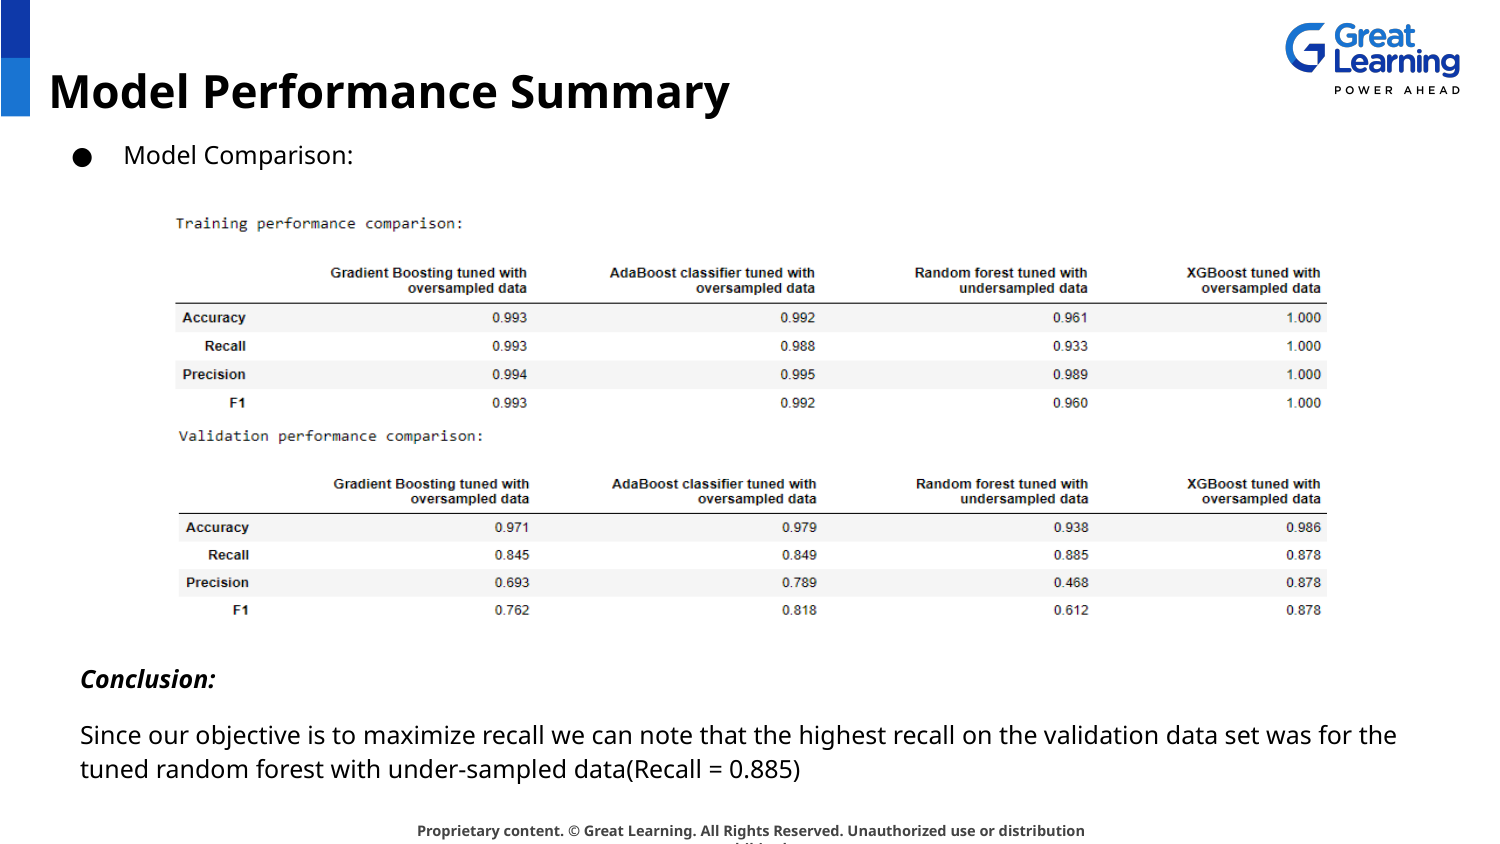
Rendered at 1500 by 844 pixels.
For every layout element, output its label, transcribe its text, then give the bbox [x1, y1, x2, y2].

picture [1258, 11, 1487, 106]
picture [172, 425, 1328, 621]
title Model Performance Summary [33, 47, 1431, 120]
list Model Comparison: [33, 120, 1449, 244]
text_box Conclusion: Since our objective is to maximize recall we can note that the highest recall on the validation data set was for the tuned random forest with under-sampled data(Recall = 0.885) [42, 644, 1458, 821]
picture [172, 212, 1328, 412]
